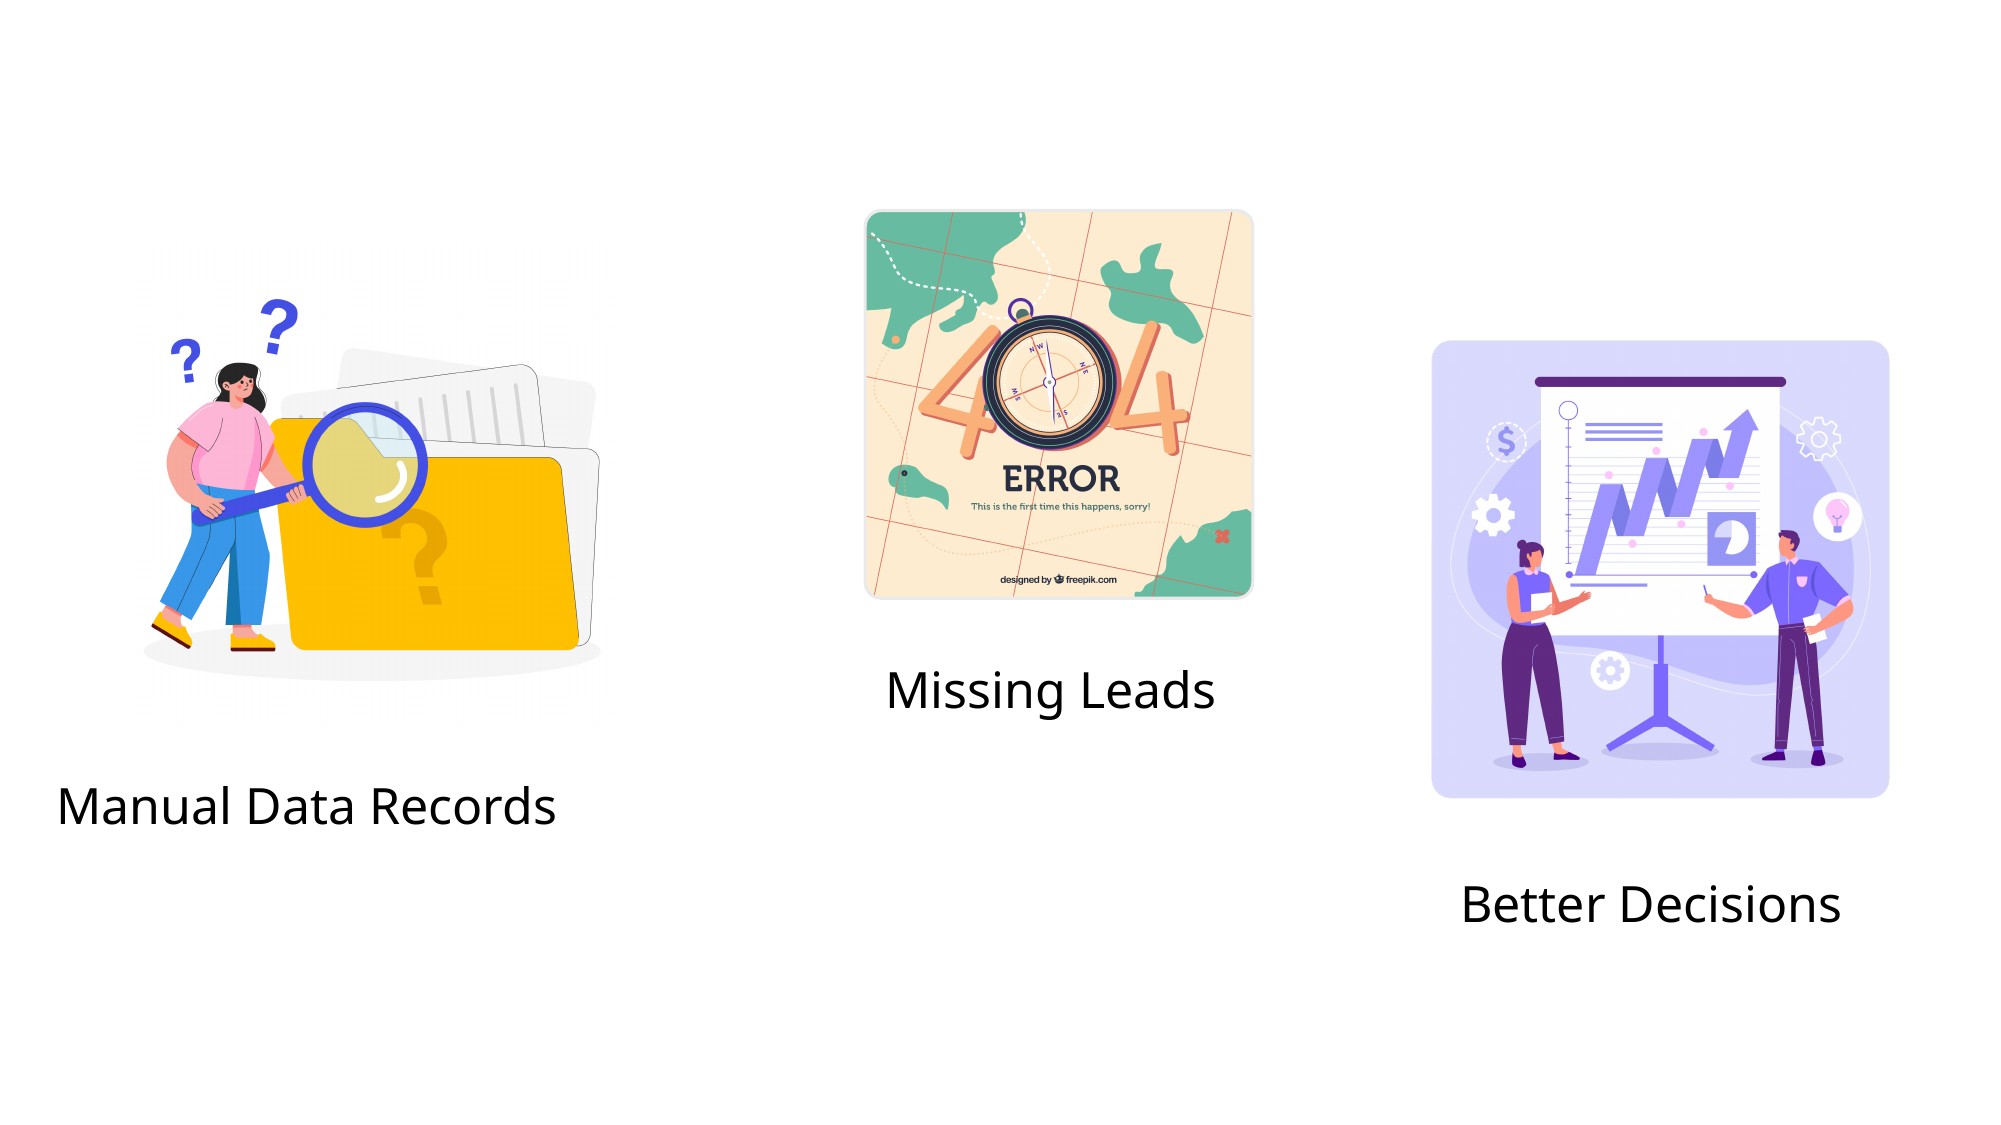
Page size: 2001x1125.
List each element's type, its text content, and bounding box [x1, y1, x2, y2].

picture [865, 210, 1253, 599]
text_box Better Decisions [1445, 864, 1876, 940]
text_box Manual Data Records [41, 767, 615, 843]
picture [131, 244, 615, 728]
text_box Missing Leads [870, 651, 1248, 727]
picture [1431, 340, 1890, 799]
